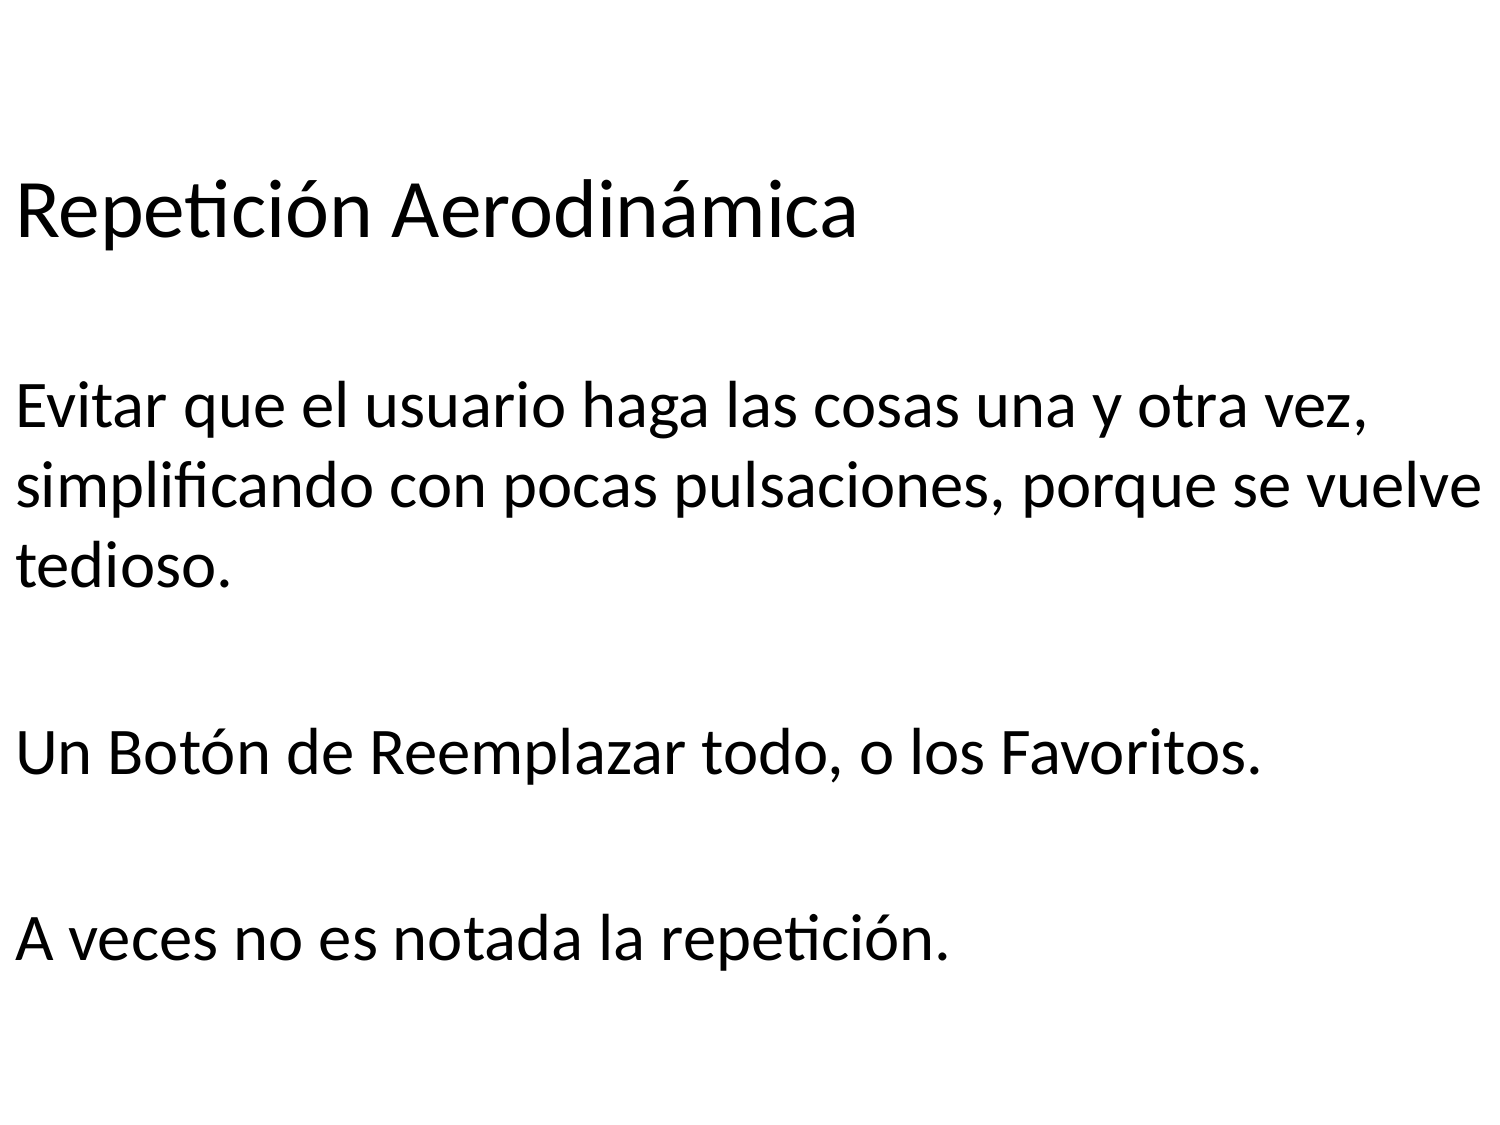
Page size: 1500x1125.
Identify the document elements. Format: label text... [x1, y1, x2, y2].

list Repetición Aerodinámica Evitar que el usuario haga las cosas una y otra vez, simplificando con pocas pulsaciones, porque se vuelve tedioso. Un Botón de Reemplazar todo, o los Favoritos. A veces no es notada la repetición. [0, 0, 1500, 1125]
